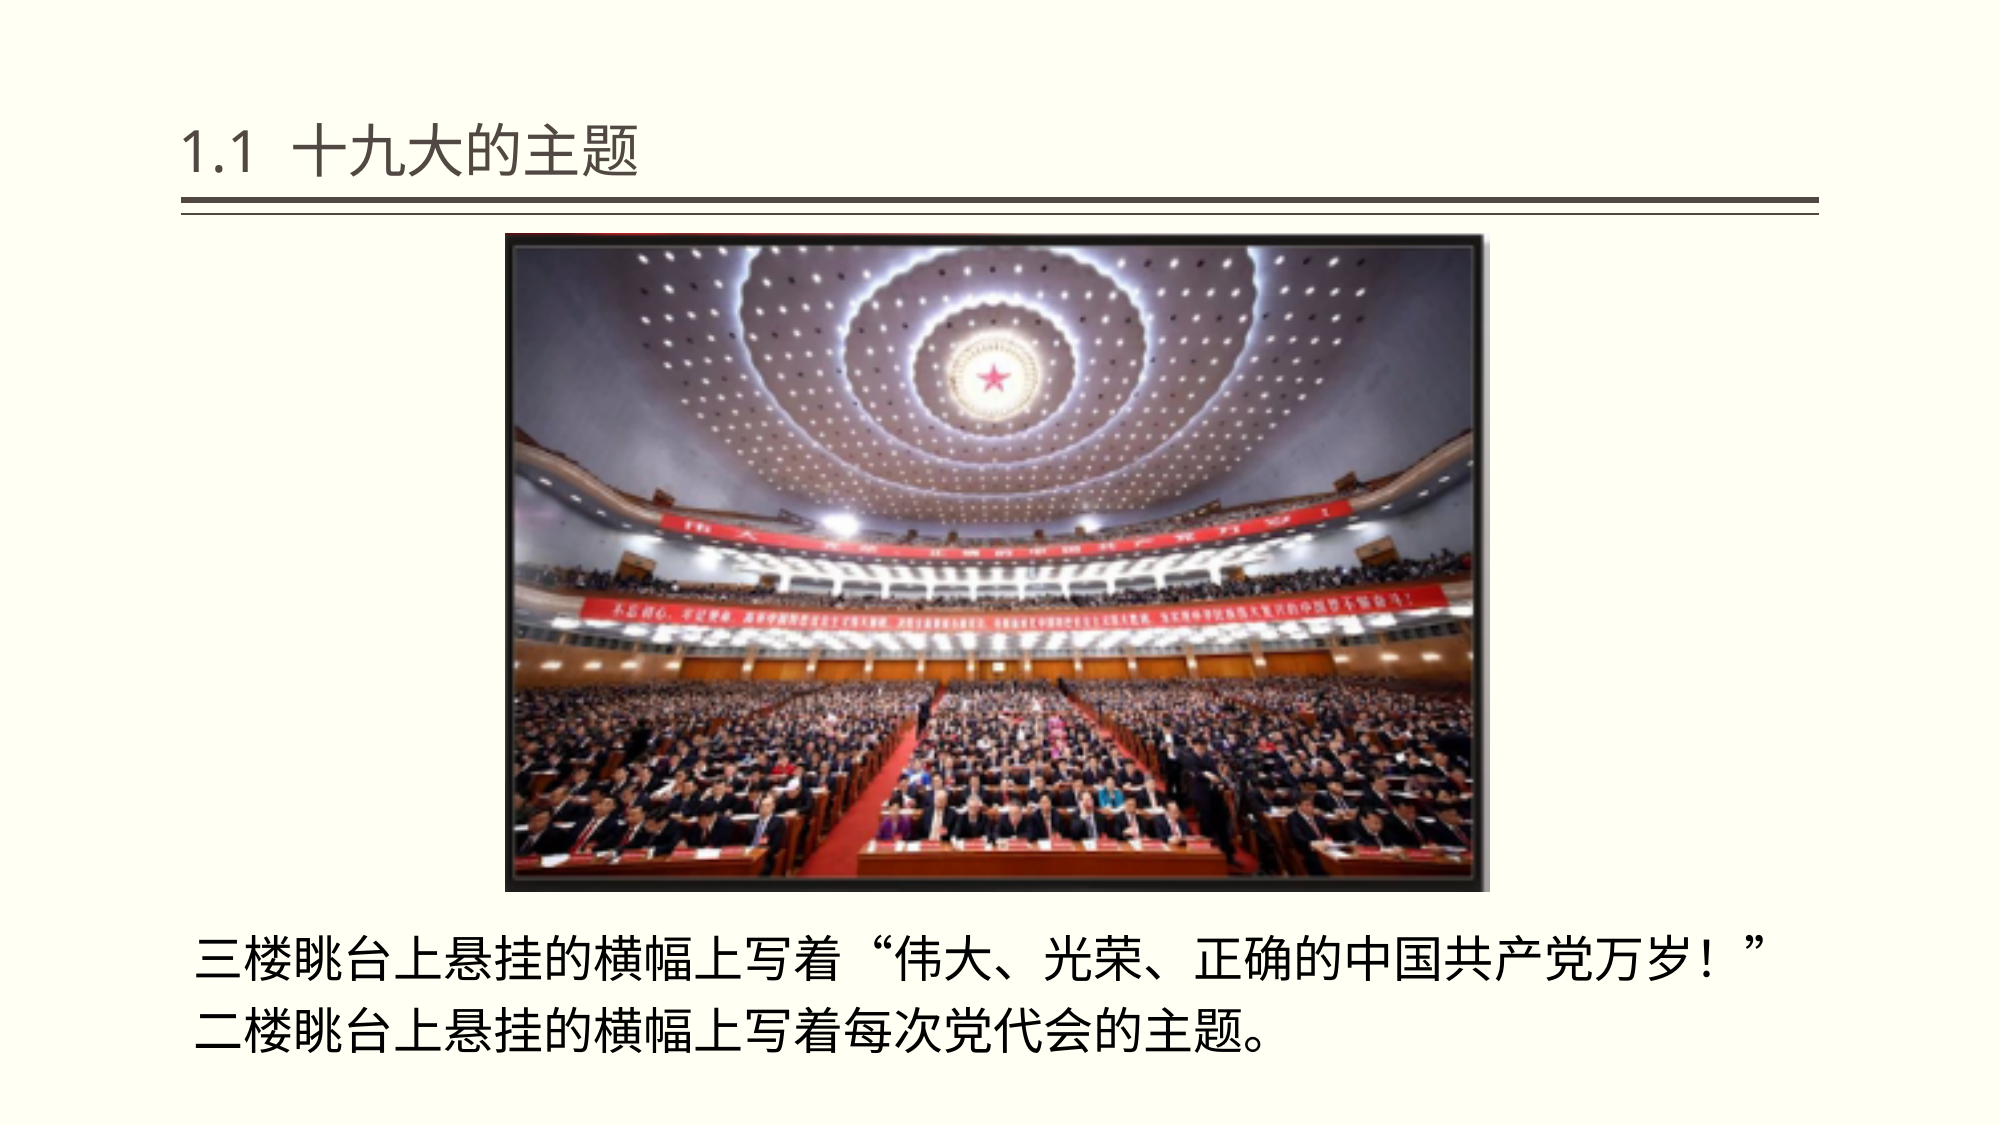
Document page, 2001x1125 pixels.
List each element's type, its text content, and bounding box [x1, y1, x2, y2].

title 1.1 十九大的主题 [178, 12, 1816, 193]
text_box 三楼眺台上悬挂的横幅上写着“伟大、光荣、正确的中国共产党万岁！”二楼眺台上悬挂的横幅上写着每次党代会的主题。 [178, 907, 1817, 1067]
picture [505, 233, 1490, 892]
